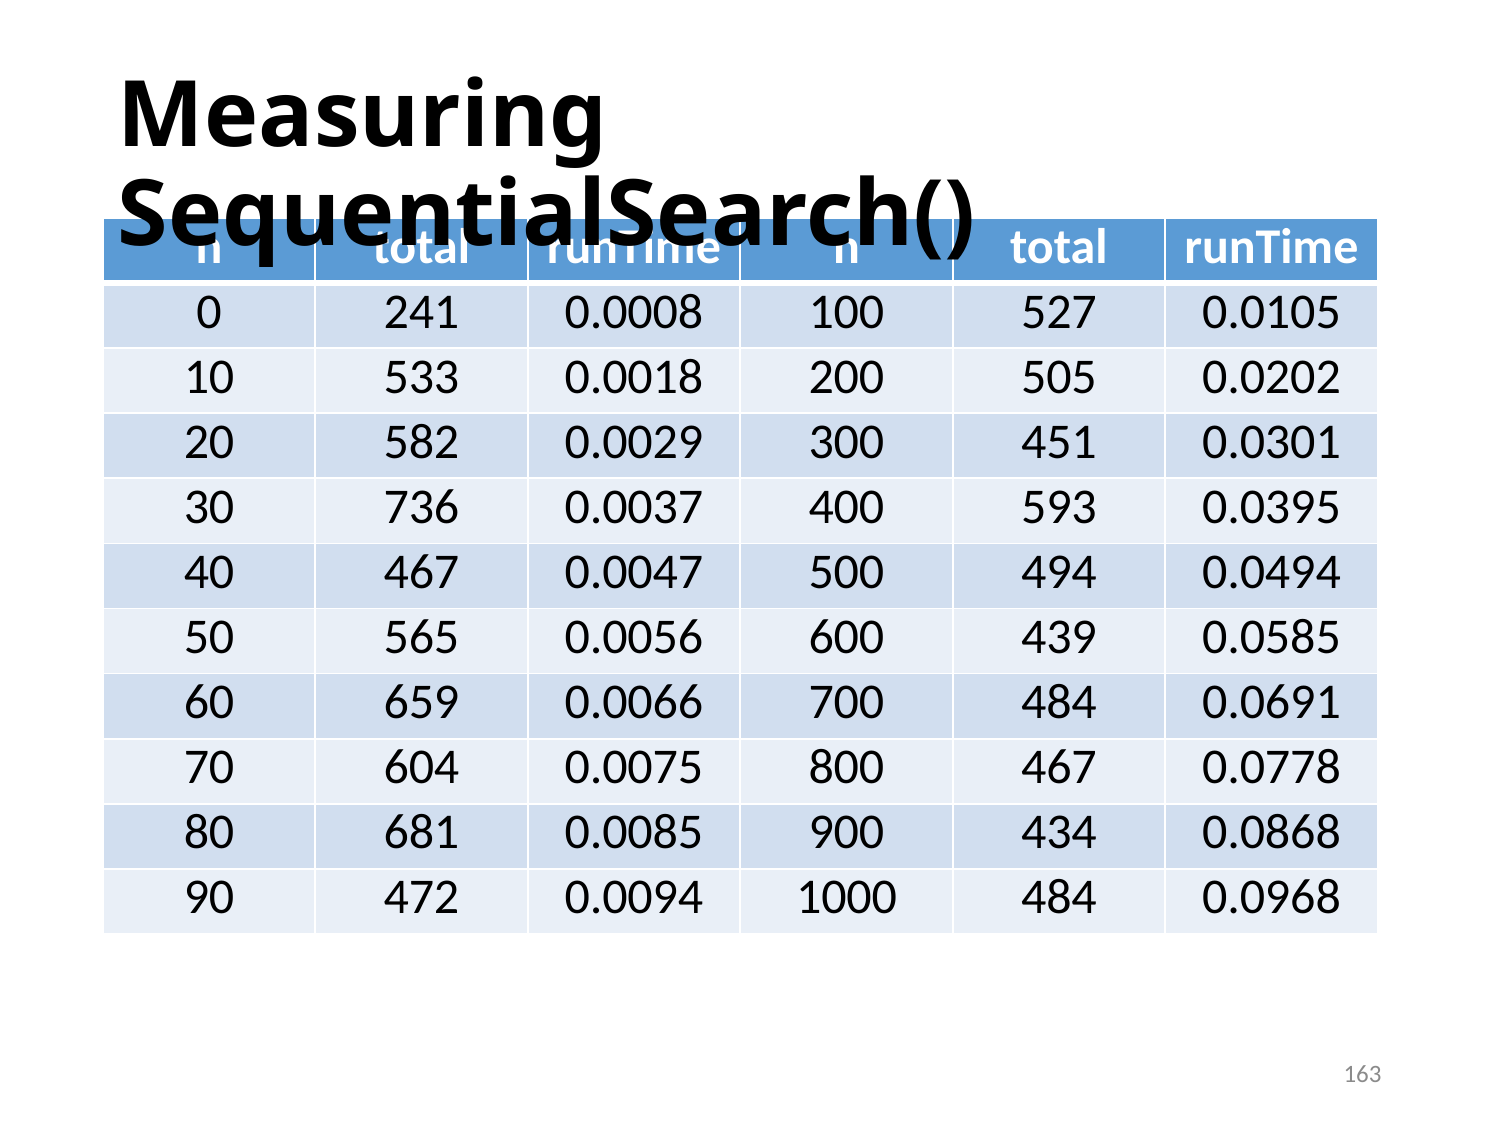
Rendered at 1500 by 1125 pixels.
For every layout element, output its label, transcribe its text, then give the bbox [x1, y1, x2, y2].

table_cell 800 [741, 740, 952, 803]
table_cell 100 [741, 286, 952, 347]
table_cell 484 [954, 674, 1164, 738]
table_cell 0.0105 [1166, 286, 1377, 347]
table_cell 70 [104, 740, 314, 803]
table_cell 0.0085 [529, 805, 739, 868]
table_cell 434 [954, 805, 1164, 868]
table_cell 0.0301 [1166, 414, 1377, 477]
table_cell 400 [741, 479, 952, 543]
table_cell 10 [104, 349, 314, 412]
table_cell 0.0066 [529, 674, 739, 738]
table_cell 0.0691 [1166, 674, 1377, 738]
table_cell 50 [104, 609, 314, 673]
table_cell 582 [316, 414, 527, 477]
table_cell 200 [741, 349, 952, 412]
table_cell 494 [954, 544, 1164, 608]
table_cell 0.0202 [1166, 349, 1377, 412]
table_cell 0.0056 [529, 609, 739, 673]
table_cell 0.0585 [1166, 609, 1377, 673]
table_cell 30 [104, 479, 314, 543]
table_cell 0.0395 [1166, 479, 1377, 543]
table_cell 20 [104, 414, 314, 477]
table_cell 533 [316, 349, 527, 412]
table_cell 900 [741, 805, 952, 868]
table_cell 600 [741, 609, 952, 673]
table_header runTime [1166, 228, 1377, 280]
table_cell 90 [104, 870, 314, 933]
table_header runTime [529, 228, 739, 280]
table_cell 736 [316, 479, 527, 543]
table_cell 467 [954, 740, 1164, 803]
table_cell 505 [954, 349, 1164, 412]
text_box Measuring SequentialSearch() [103, 59, 1397, 228]
table_cell 0.0008 [529, 286, 739, 347]
table_cell 681 [316, 805, 527, 868]
table_cell 0.0094 [529, 870, 739, 933]
table_cell 565 [316, 609, 527, 673]
table_cell 593 [954, 479, 1164, 543]
table_cell 0.0047 [529, 544, 739, 608]
table_cell 659 [316, 674, 527, 738]
table_header total [316, 228, 527, 280]
table_cell 80 [104, 805, 314, 868]
table_cell 439 [954, 609, 1164, 673]
table_header total [954, 228, 1164, 280]
table_cell 241 [316, 286, 527, 347]
table_cell 0.0037 [529, 479, 739, 543]
table_cell 40 [104, 544, 314, 608]
table_cell 0.0075 [529, 740, 739, 803]
table_cell 0 [104, 286, 314, 347]
table_cell 700 [741, 674, 952, 738]
table_cell 451 [954, 414, 1164, 477]
table_cell 527 [954, 286, 1164, 347]
table_cell 472 [316, 870, 527, 933]
table_cell 467 [316, 544, 527, 608]
table_cell 500 [741, 544, 952, 608]
table_header n [104, 228, 314, 280]
table_cell 0.0029 [529, 414, 739, 477]
table_cell 0.0778 [1166, 740, 1377, 803]
table_cell 300 [741, 414, 952, 477]
table_cell 0.0494 [1166, 544, 1377, 608]
table_cell 484 [954, 870, 1164, 933]
table_cell 0.0868 [1166, 805, 1377, 868]
table_cell 1000 [741, 870, 952, 933]
slide_number 163 [1059, 1042, 1397, 1103]
table_cell 0.0968 [1166, 870, 1377, 933]
table_header n [741, 228, 952, 280]
table_cell 0.0018 [529, 349, 739, 412]
table_cell 604 [316, 740, 527, 803]
table_cell 60 [104, 674, 314, 738]
